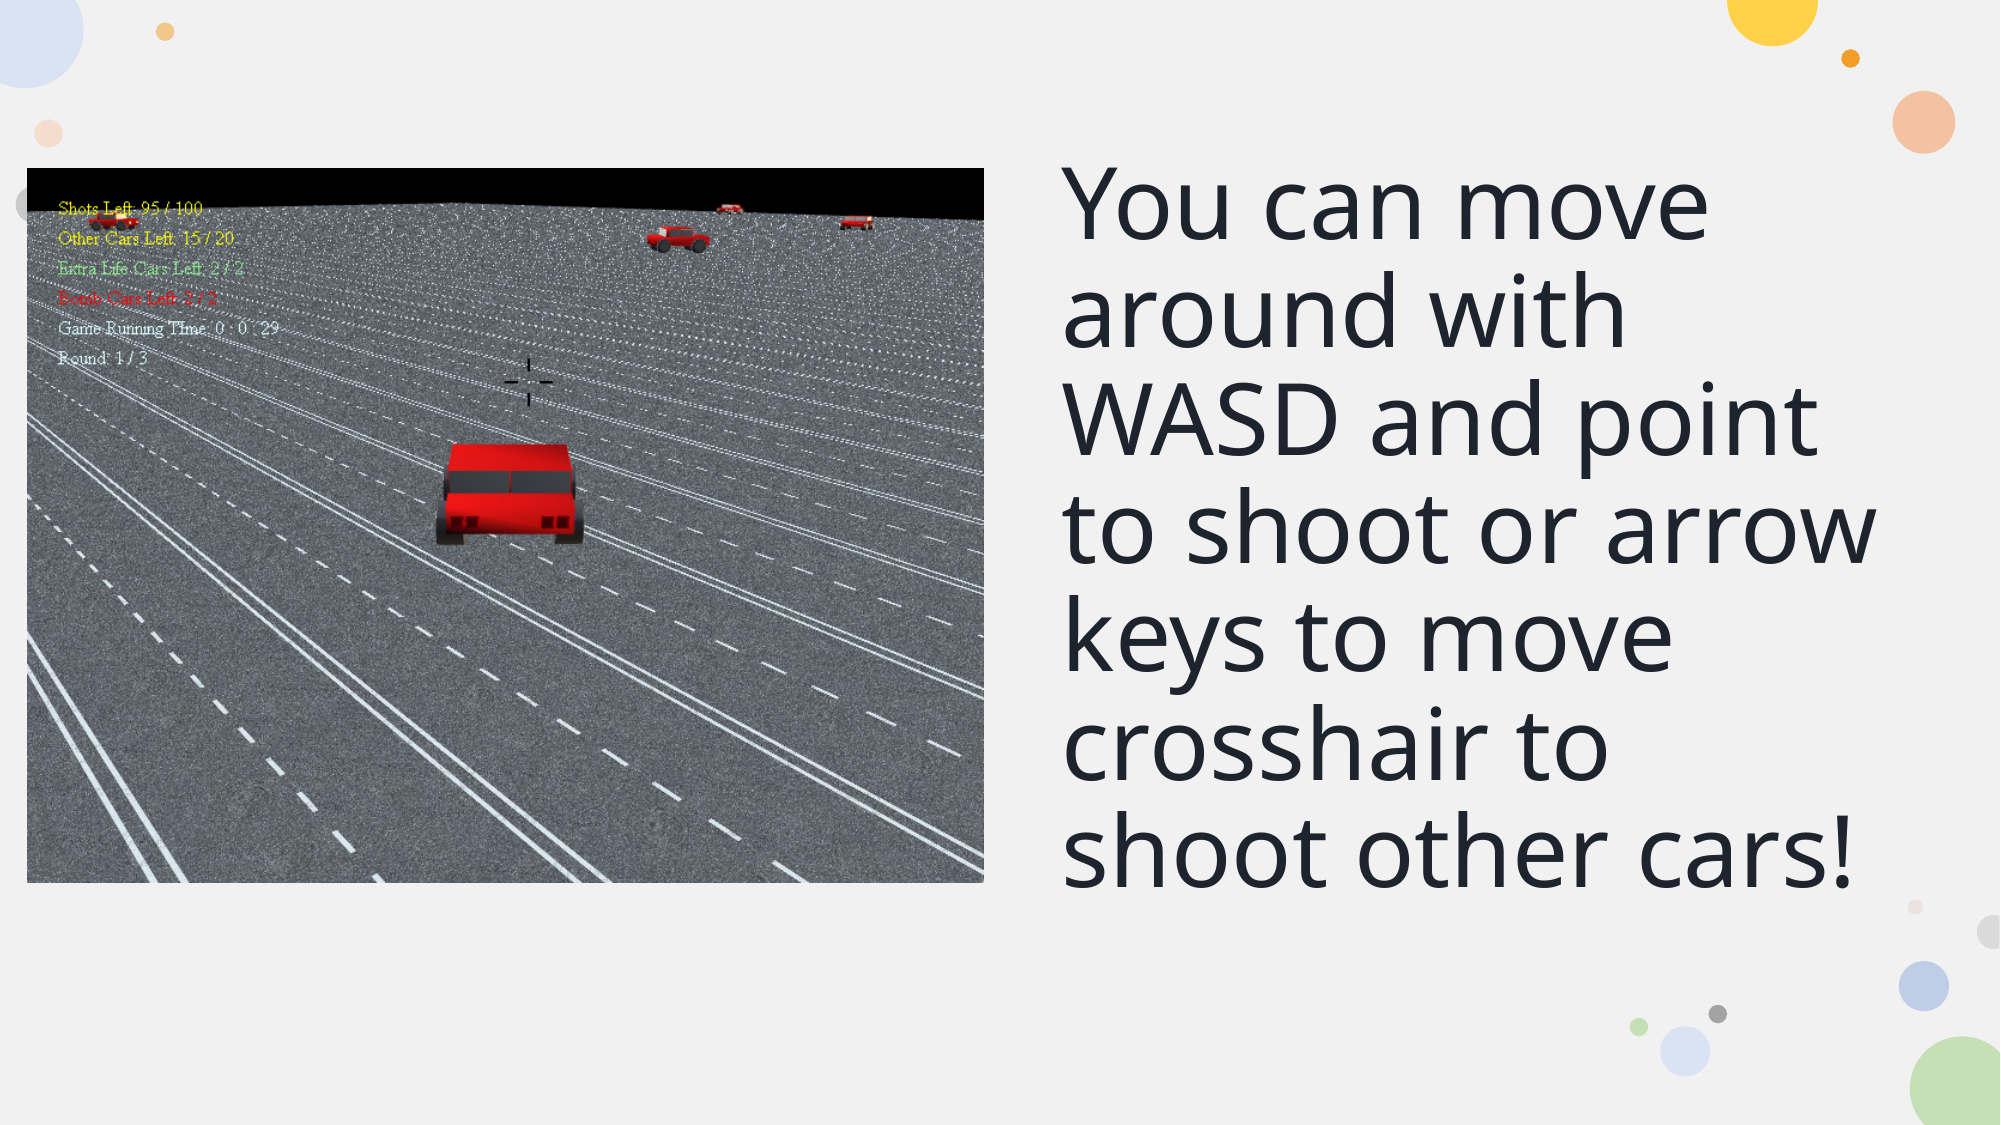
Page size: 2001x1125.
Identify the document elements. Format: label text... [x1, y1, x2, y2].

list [27, 168, 984, 883]
title You can move around with WASD and point to shoot or arrow keys to move crosshair to shoot other cars! [1046, 124, 1911, 939]
